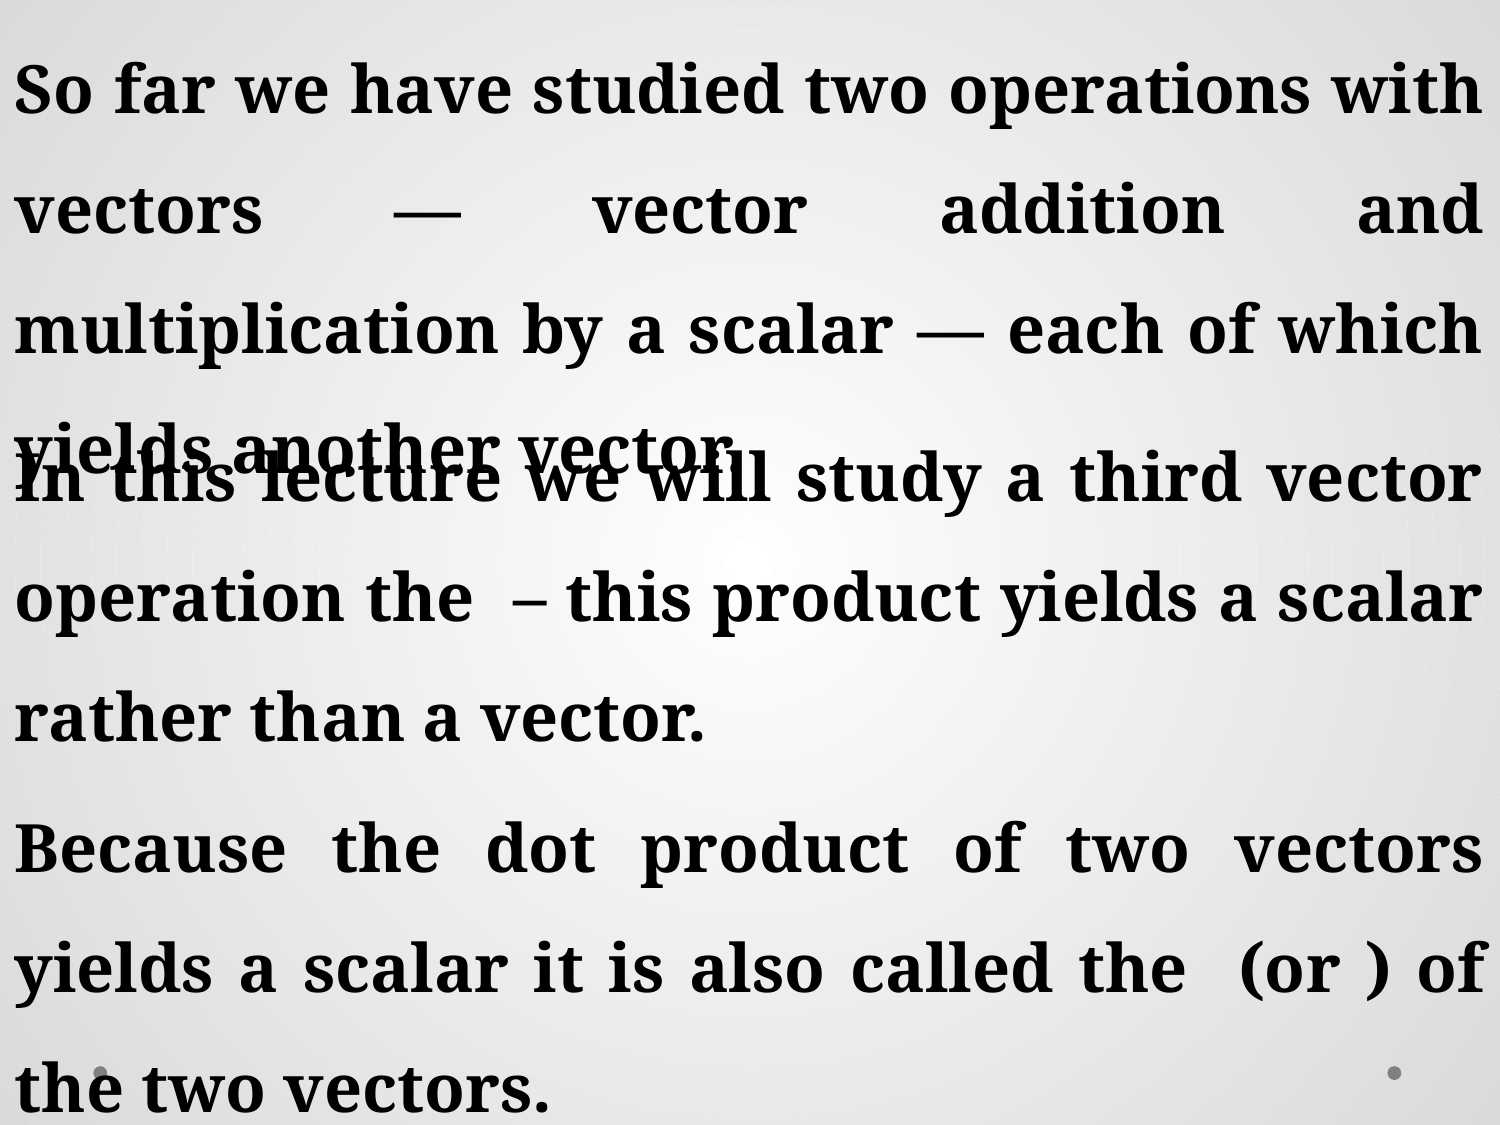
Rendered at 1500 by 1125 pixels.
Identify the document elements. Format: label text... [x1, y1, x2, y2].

text_box So far we have studied two operations with vectors — vector addition and multiplication by a scalar — each of which yields another vector. [0, 0, 1500, 495]
